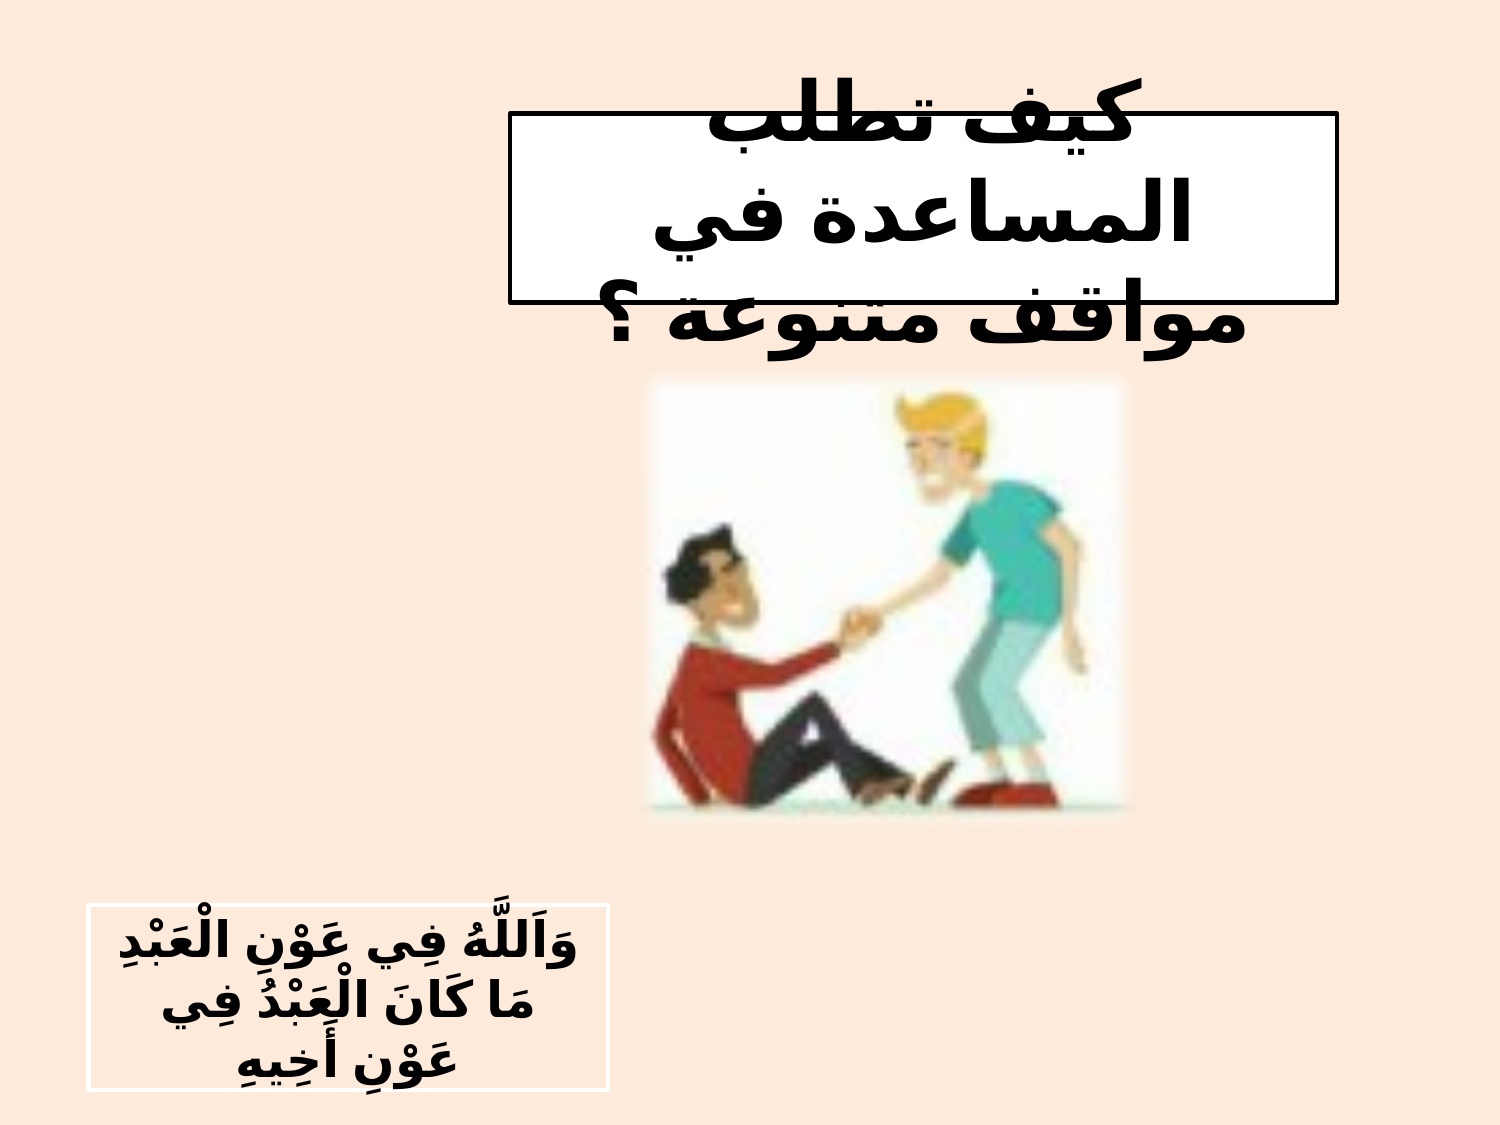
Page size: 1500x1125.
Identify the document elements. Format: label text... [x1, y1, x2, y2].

text_box وَاَللَّهُ فِي عَوْنِ الْعَبْدِ مَا كَانَ الْعَبْدُ فِي عَوْنِ أَخِيهِ [86, 903, 610, 1092]
picture [631, 361, 1141, 835]
title [0, 0, 1500, 1125]
text_box كيف تطلب المساعدة في مواقف متنوعة ؟ [508, 111, 1339, 305]
